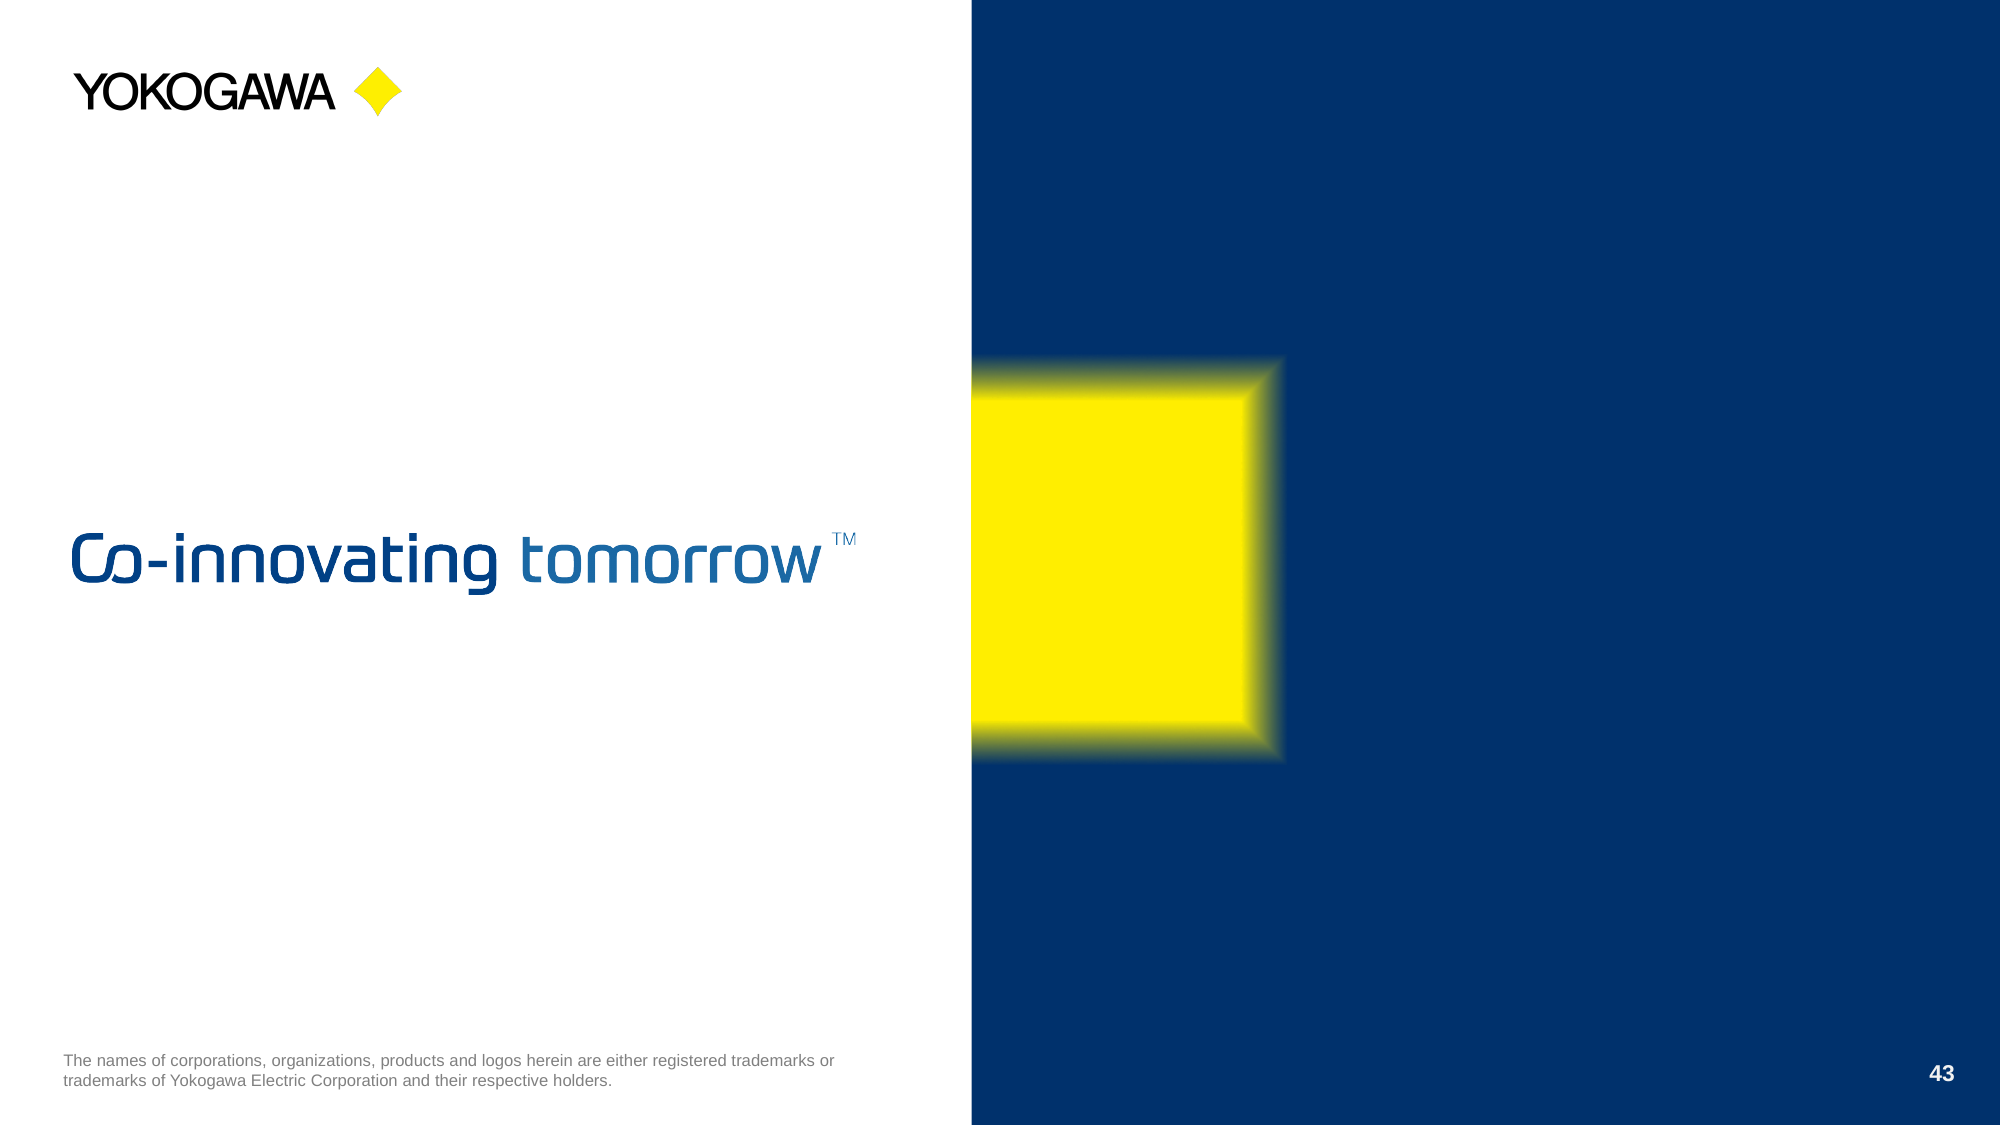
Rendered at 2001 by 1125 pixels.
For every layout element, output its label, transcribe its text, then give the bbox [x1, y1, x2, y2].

picture [73, 67, 427, 130]
slide_number 43 [1904, 1042, 1970, 1103]
picture [34, 501, 881, 619]
picture [971, 288, 1354, 832]
